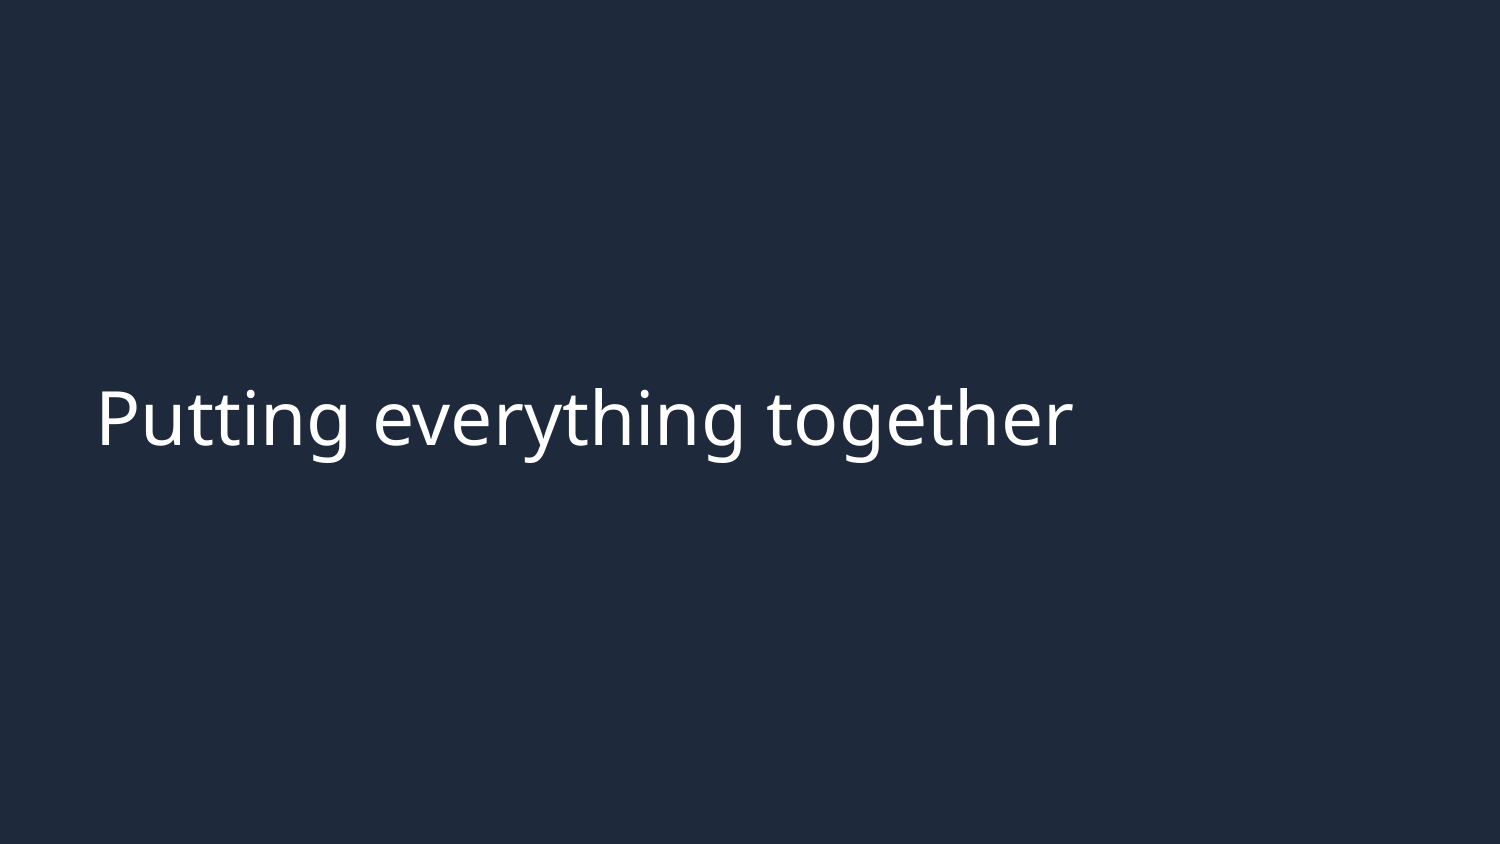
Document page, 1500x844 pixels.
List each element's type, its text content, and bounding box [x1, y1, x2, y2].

title Putting everything together [80, 80, 1102, 752]
